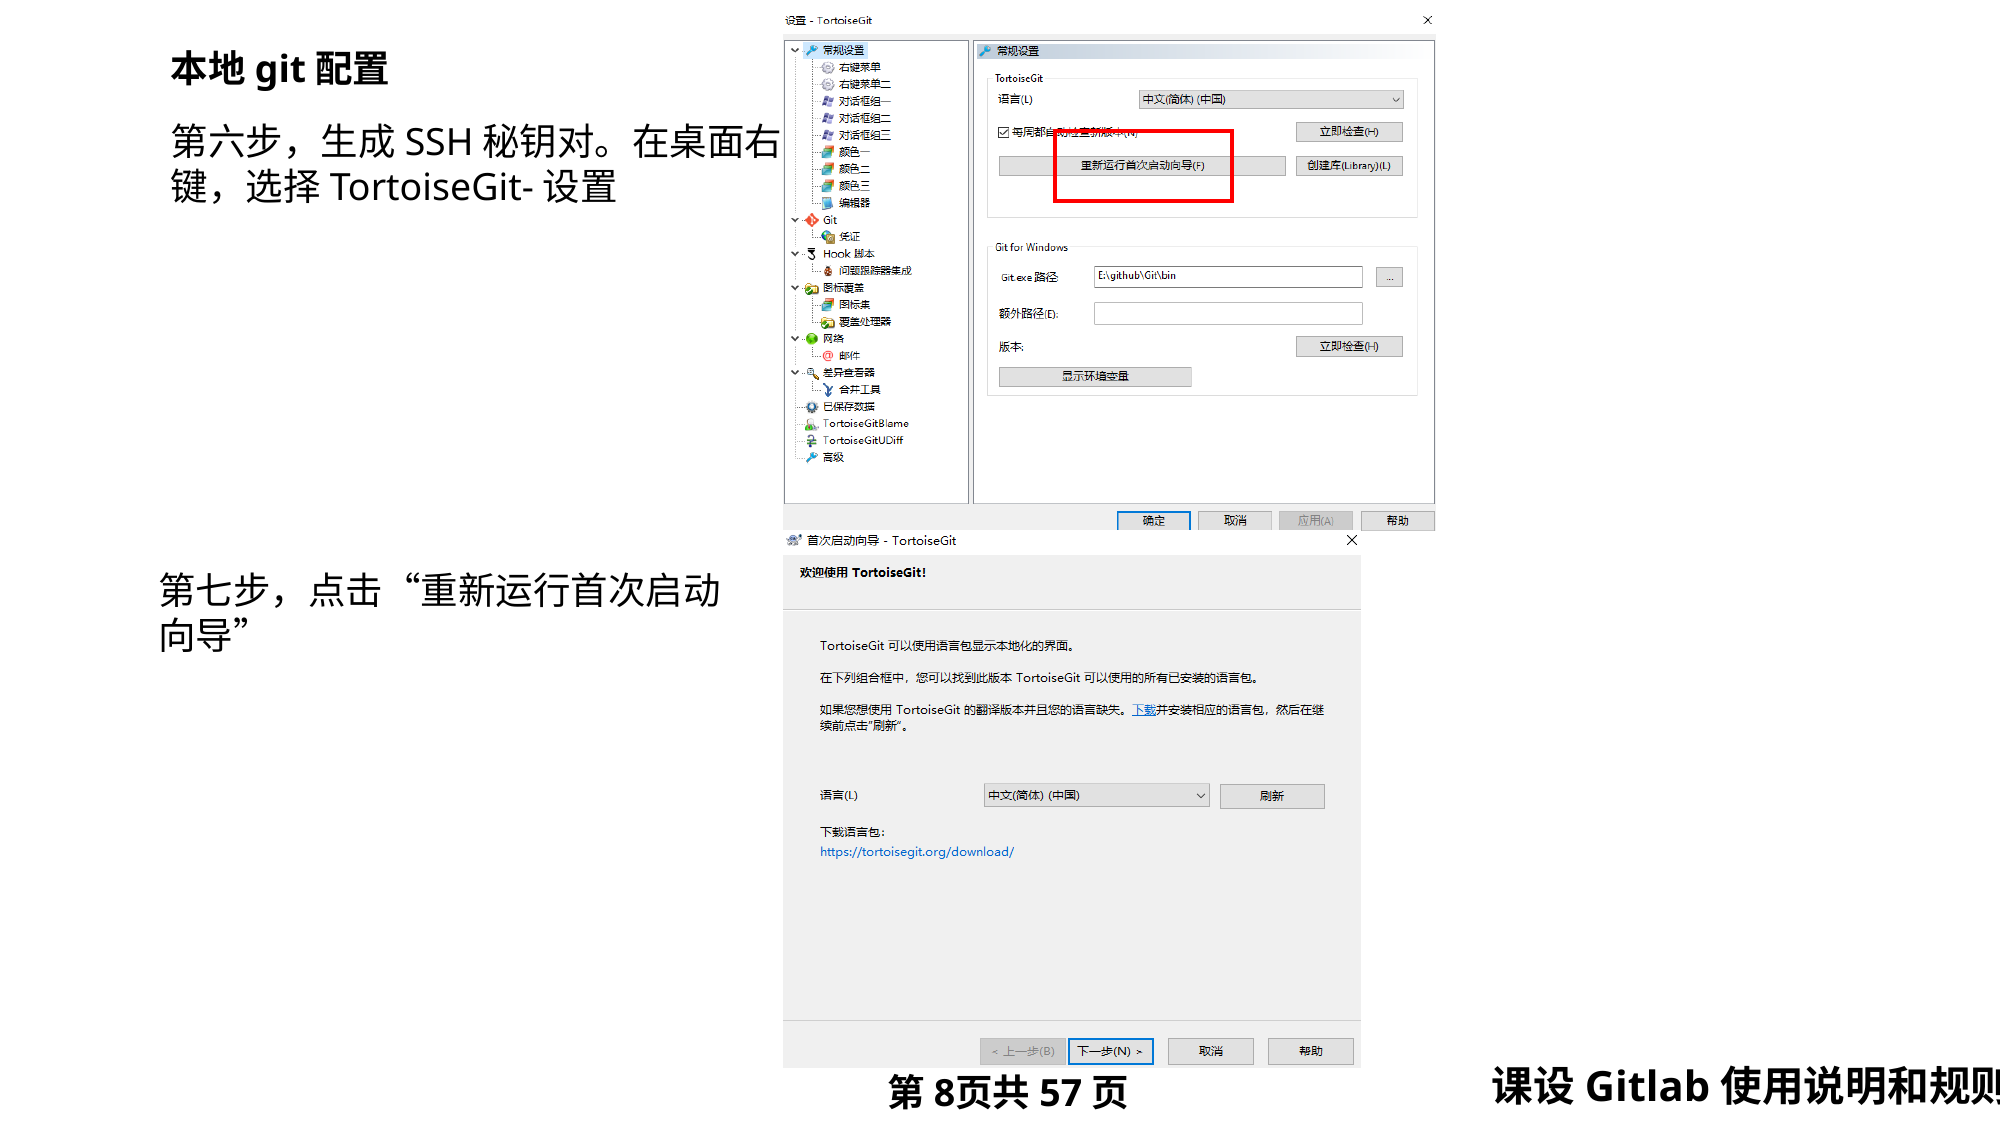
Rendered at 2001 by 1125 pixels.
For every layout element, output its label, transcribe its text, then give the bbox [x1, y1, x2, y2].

text_box 第页共57页 [851, 1068, 1165, 1125]
text_box 第六步，生成SSH秘钥对。在桌面右键，选择TortoiseGit-设置 [155, 110, 783, 423]
text_box 第七步，点击“重新运行首次启动向导” [143, 559, 763, 810]
picture [783, 12, 1436, 1068]
text_box 本地git配置 [156, 37, 687, 143]
text_box 课设Gitlab使用说明和规则 [1476, 1052, 2000, 1117]
